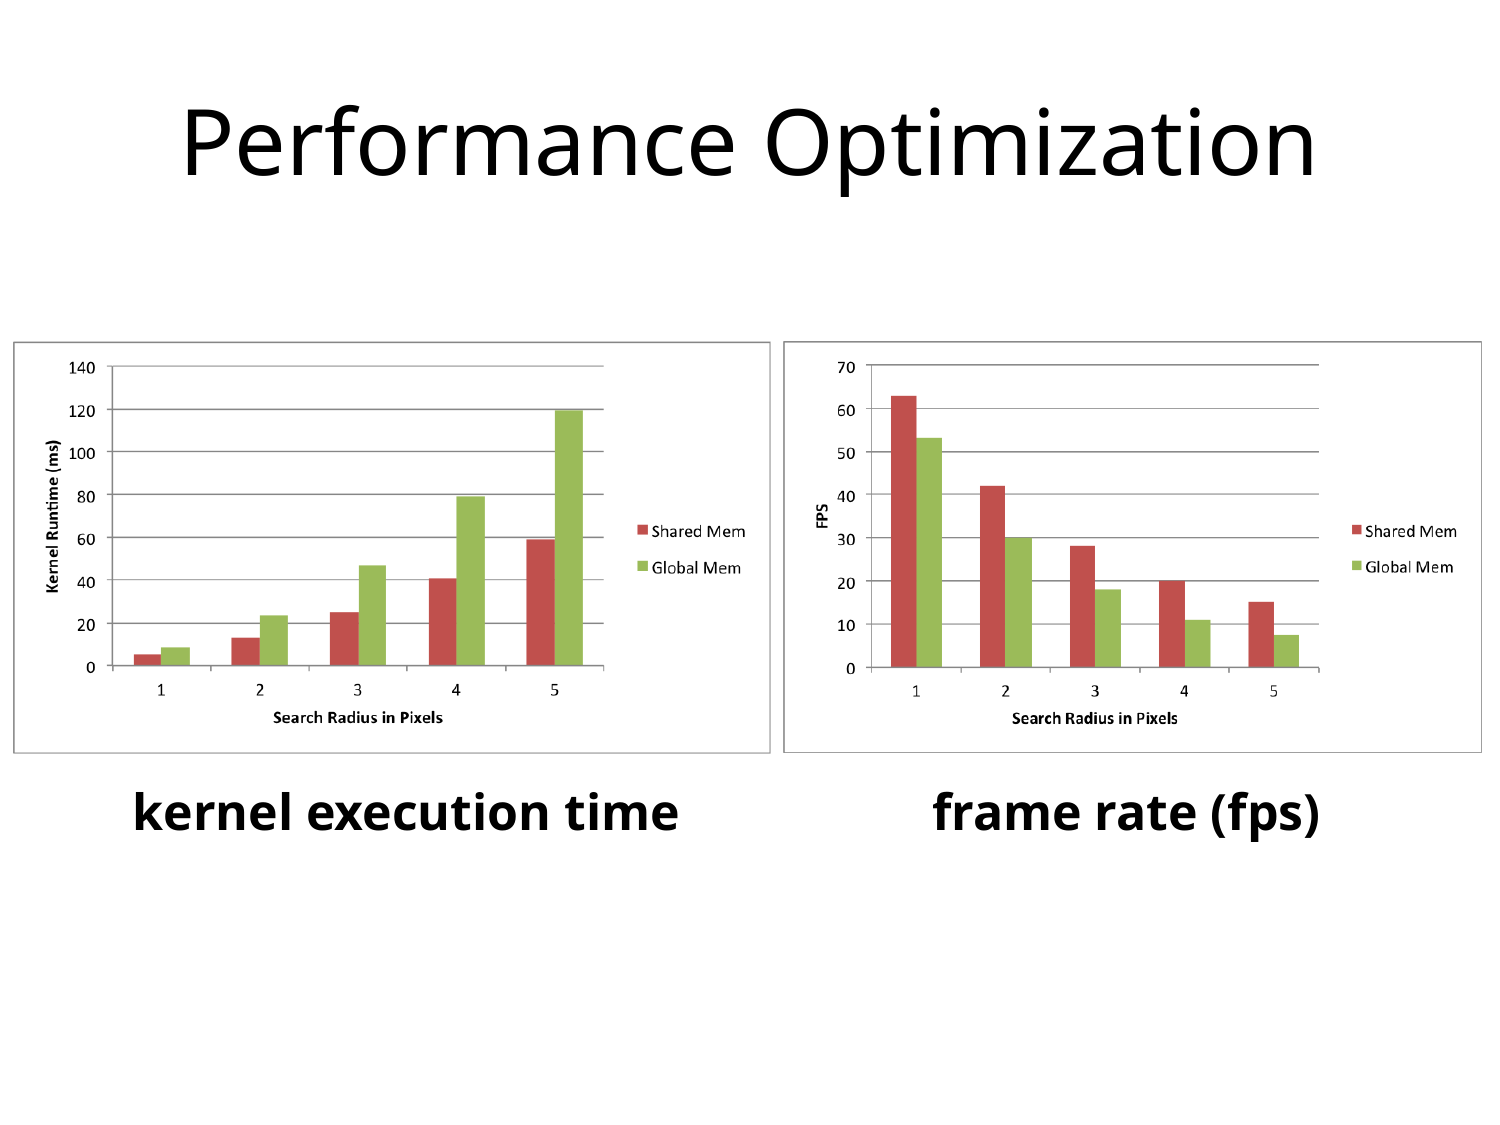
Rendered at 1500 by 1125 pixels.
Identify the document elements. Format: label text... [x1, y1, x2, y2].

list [783, 205, 1482, 889]
title Performance Optimization [75, 45, 1425, 233]
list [13, 177, 771, 918]
